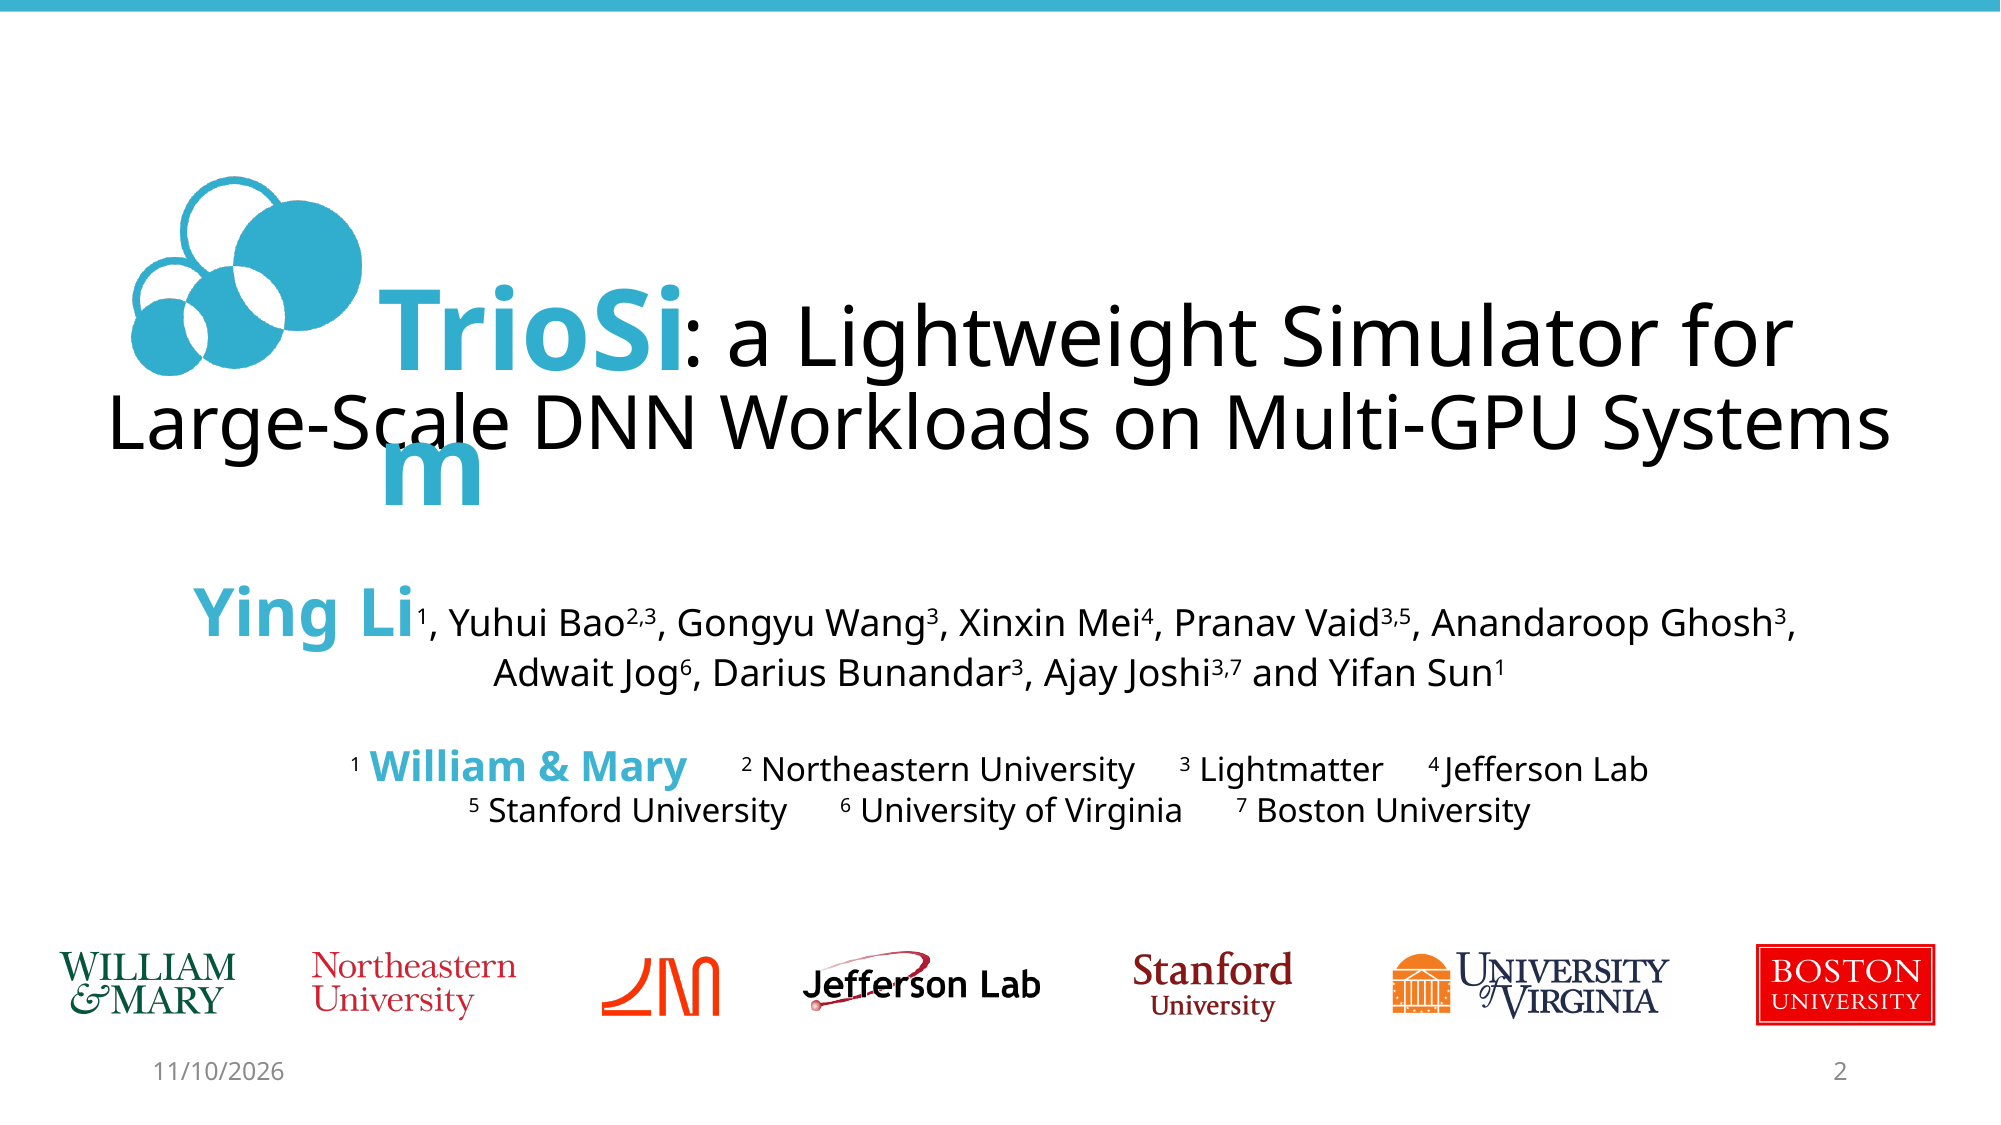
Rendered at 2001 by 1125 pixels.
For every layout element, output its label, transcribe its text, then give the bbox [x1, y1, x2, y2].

picture [1748, 929, 1943, 1040]
text_box TrioSim [362, 250, 752, 536]
text_box Ying Li1, Yuhui Bao2,3, Gongyu Wang3, Xinxin Mei4, Pranav Vaid3,5, Anandaroop Ghosh3, Adwait Jog6, Darius Bunandar3, Ajay Joshi3,7 and Yifan Sun1 1 William & Mary 2 Northeastern University 3 Lightmatter 4 Jefferson Lab 5 Stanford University 6 University of Virginia 7 Boston University [137, 562, 1863, 867]
picture [1390, 950, 1671, 1022]
picture [311, 951, 517, 1023]
title : a Lightweight Simulator for Large-Scale DNN Workloads on Multi-GPU Systems [0, 184, 362, 474]
picture [131, 175, 362, 376]
picture [803, 951, 1040, 1011]
picture [56, 922, 236, 1028]
picture [1133, 951, 1293, 1022]
title : a Lightweight Simulator for Large-Scale DNN Workloads on Multi-GPU Systems [362, 184, 2000, 474]
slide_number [137, 1042, 588, 1103]
slide_number 2 [1412, 1042, 1863, 1103]
picture [602, 927, 720, 1045]
